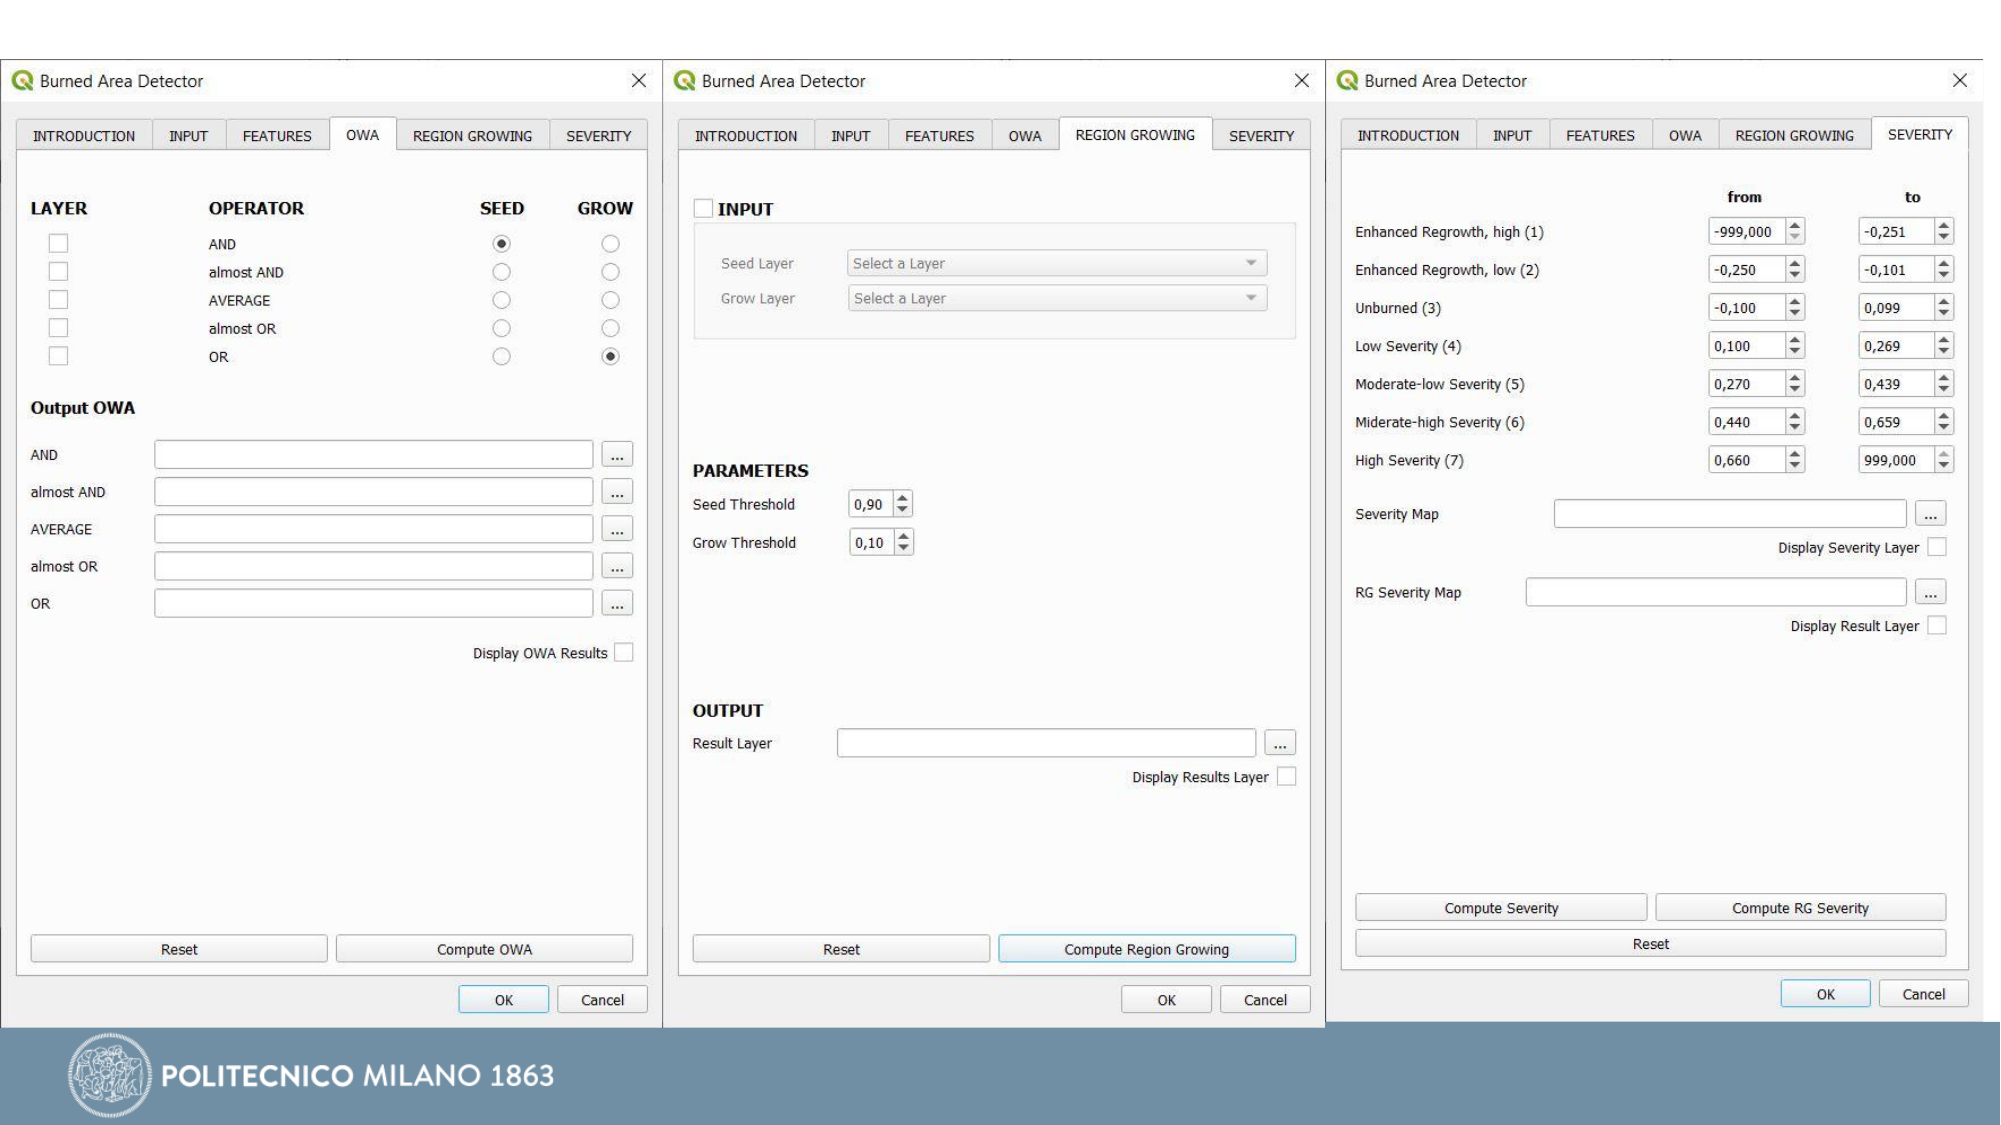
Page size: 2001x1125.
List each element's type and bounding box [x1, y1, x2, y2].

text_box [0, 1021, 2000, 1125]
picture [0, 58, 1984, 1028]
